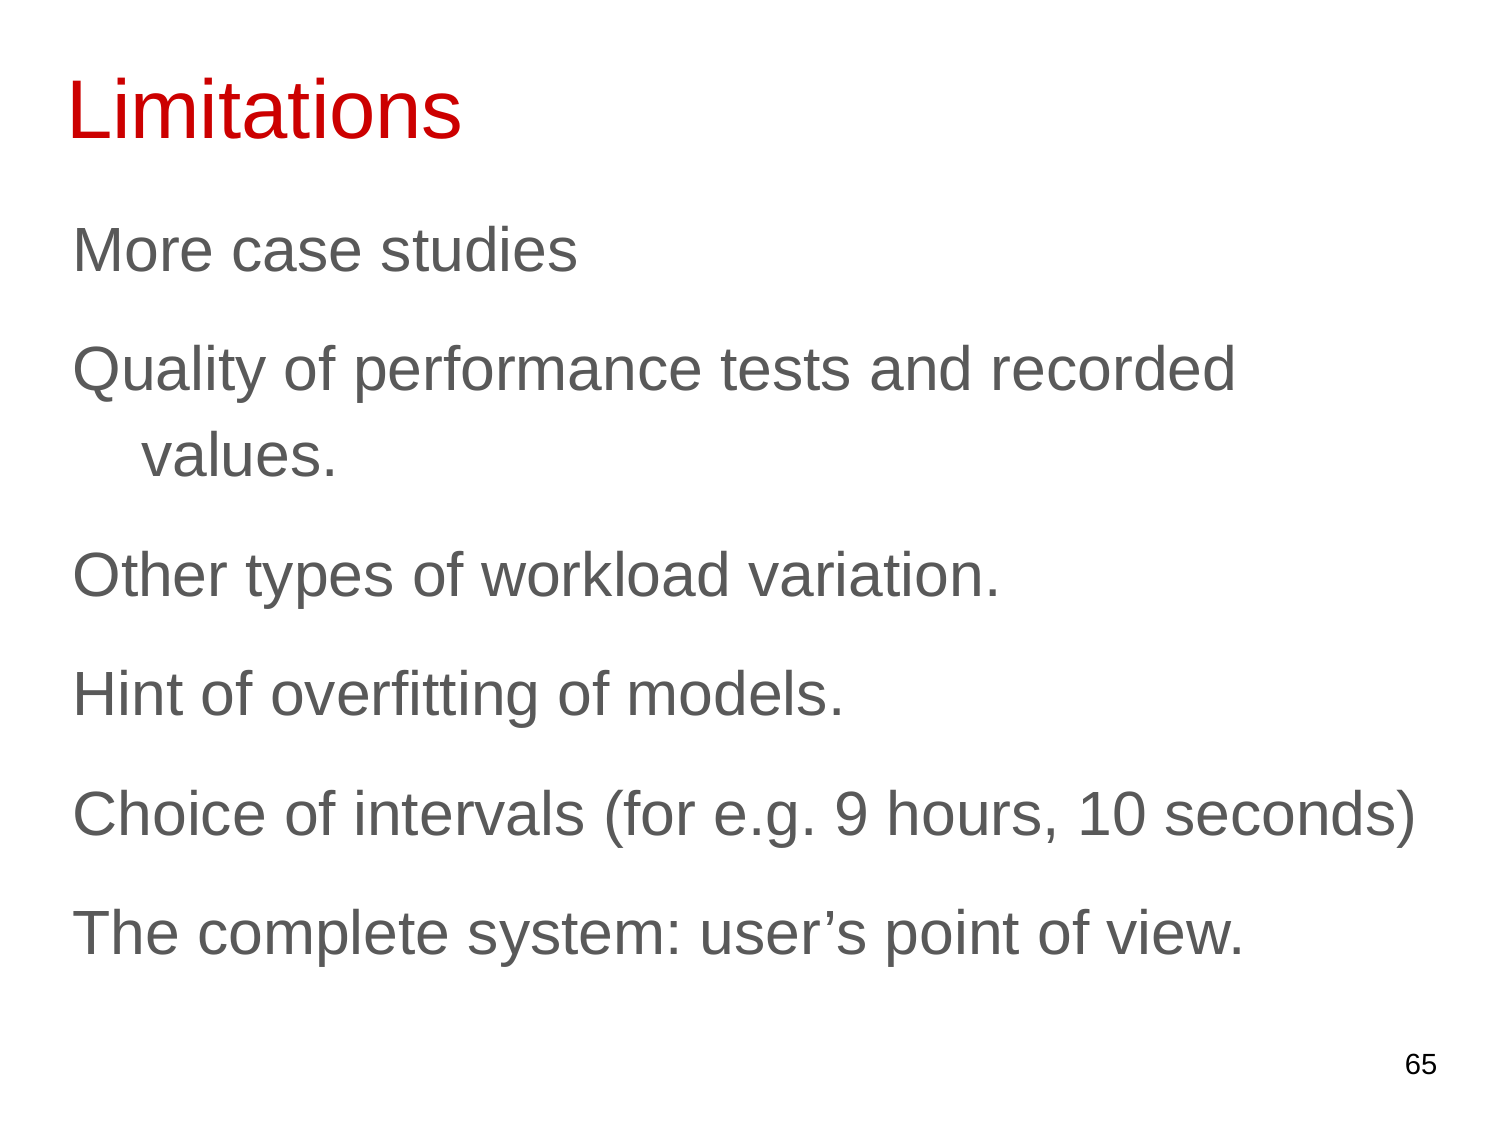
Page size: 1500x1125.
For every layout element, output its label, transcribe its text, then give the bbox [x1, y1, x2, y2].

list More case studies Quality of performance tests and recorded values. Other types of workload variation. Hint of overfitting of models. Choice of intervals (for e.g. 9 hours, 10 seconds) The complete system: user’s point of view. [51, 182, 1449, 924]
title Limitations [51, 40, 1449, 182]
slide_number 65 [1389, 1019, 1480, 1106]
